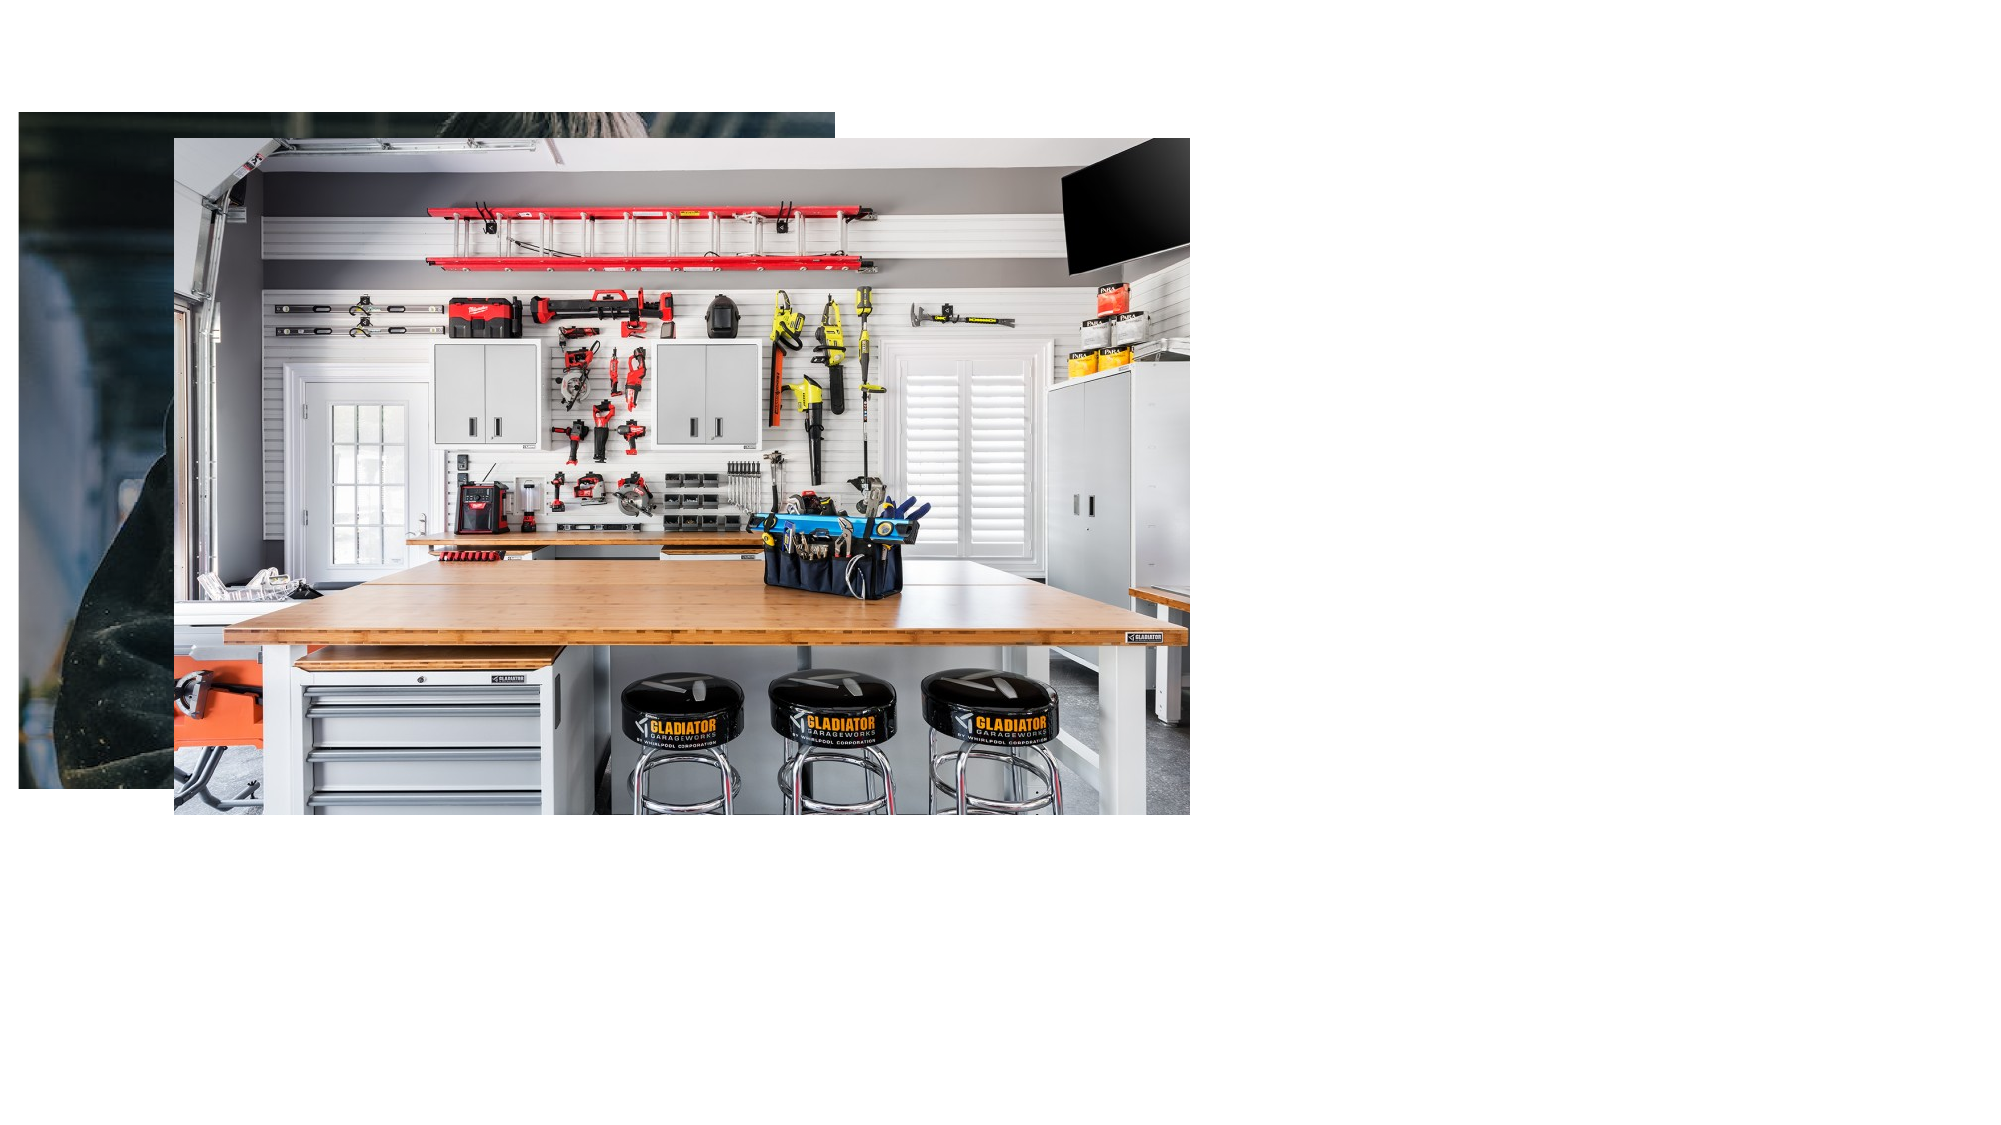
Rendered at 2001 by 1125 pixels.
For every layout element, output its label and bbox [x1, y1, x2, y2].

picture [18, 112, 1190, 815]
